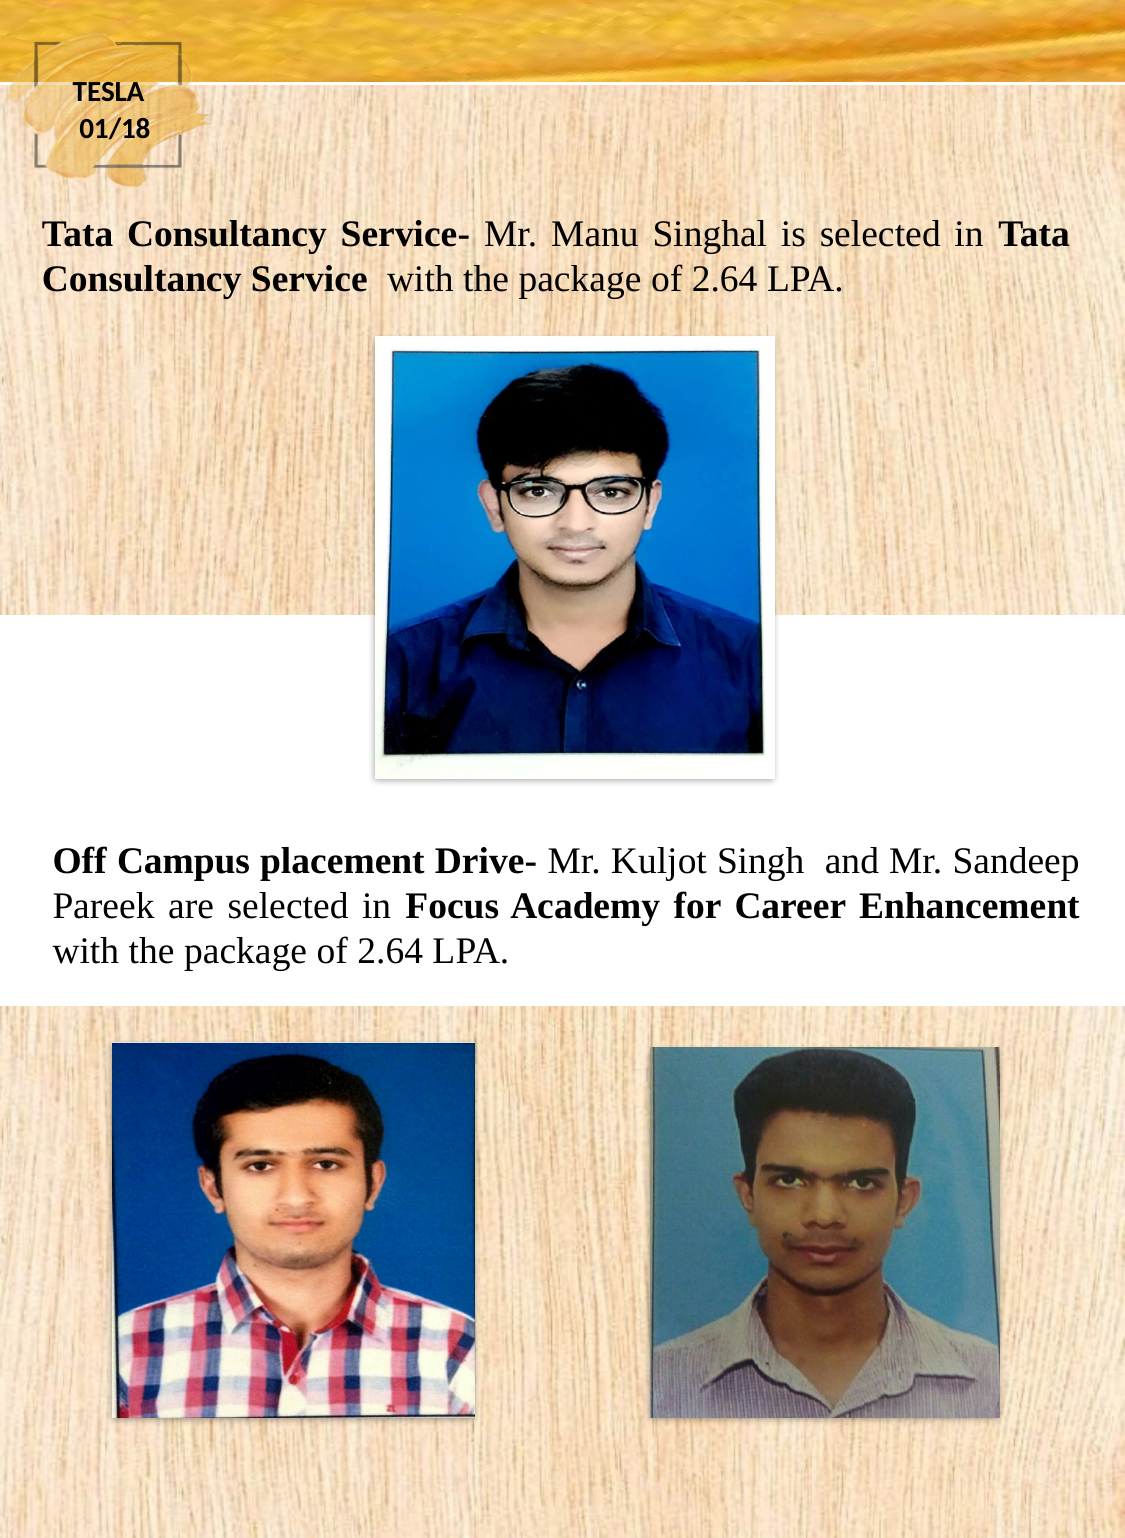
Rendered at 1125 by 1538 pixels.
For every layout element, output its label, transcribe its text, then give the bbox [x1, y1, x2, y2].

text_box [0, 31, 221, 188]
picture [0, 84, 1125, 779]
text_box [0, 1006, 1125, 1538]
text_box Tata Consultancy Service- Mr. Manu Singhal is selected in Tata Consultancy Service with the package of 2.64 LPA. [27, 201, 1085, 307]
text_box Off Campus placement Drive- Mr. Kuljot Singh and Mr. Sandeep Pareek are selected in Focus Academy for Career Enhancement with the package of 2.64 LPA. [37, 828, 1096, 979]
picture [111, 1042, 476, 1418]
picture [649, 1047, 1001, 1418]
text_box [0, 0, 1125, 83]
text_box TESLA 01/18 [70, 68, 154, 145]
